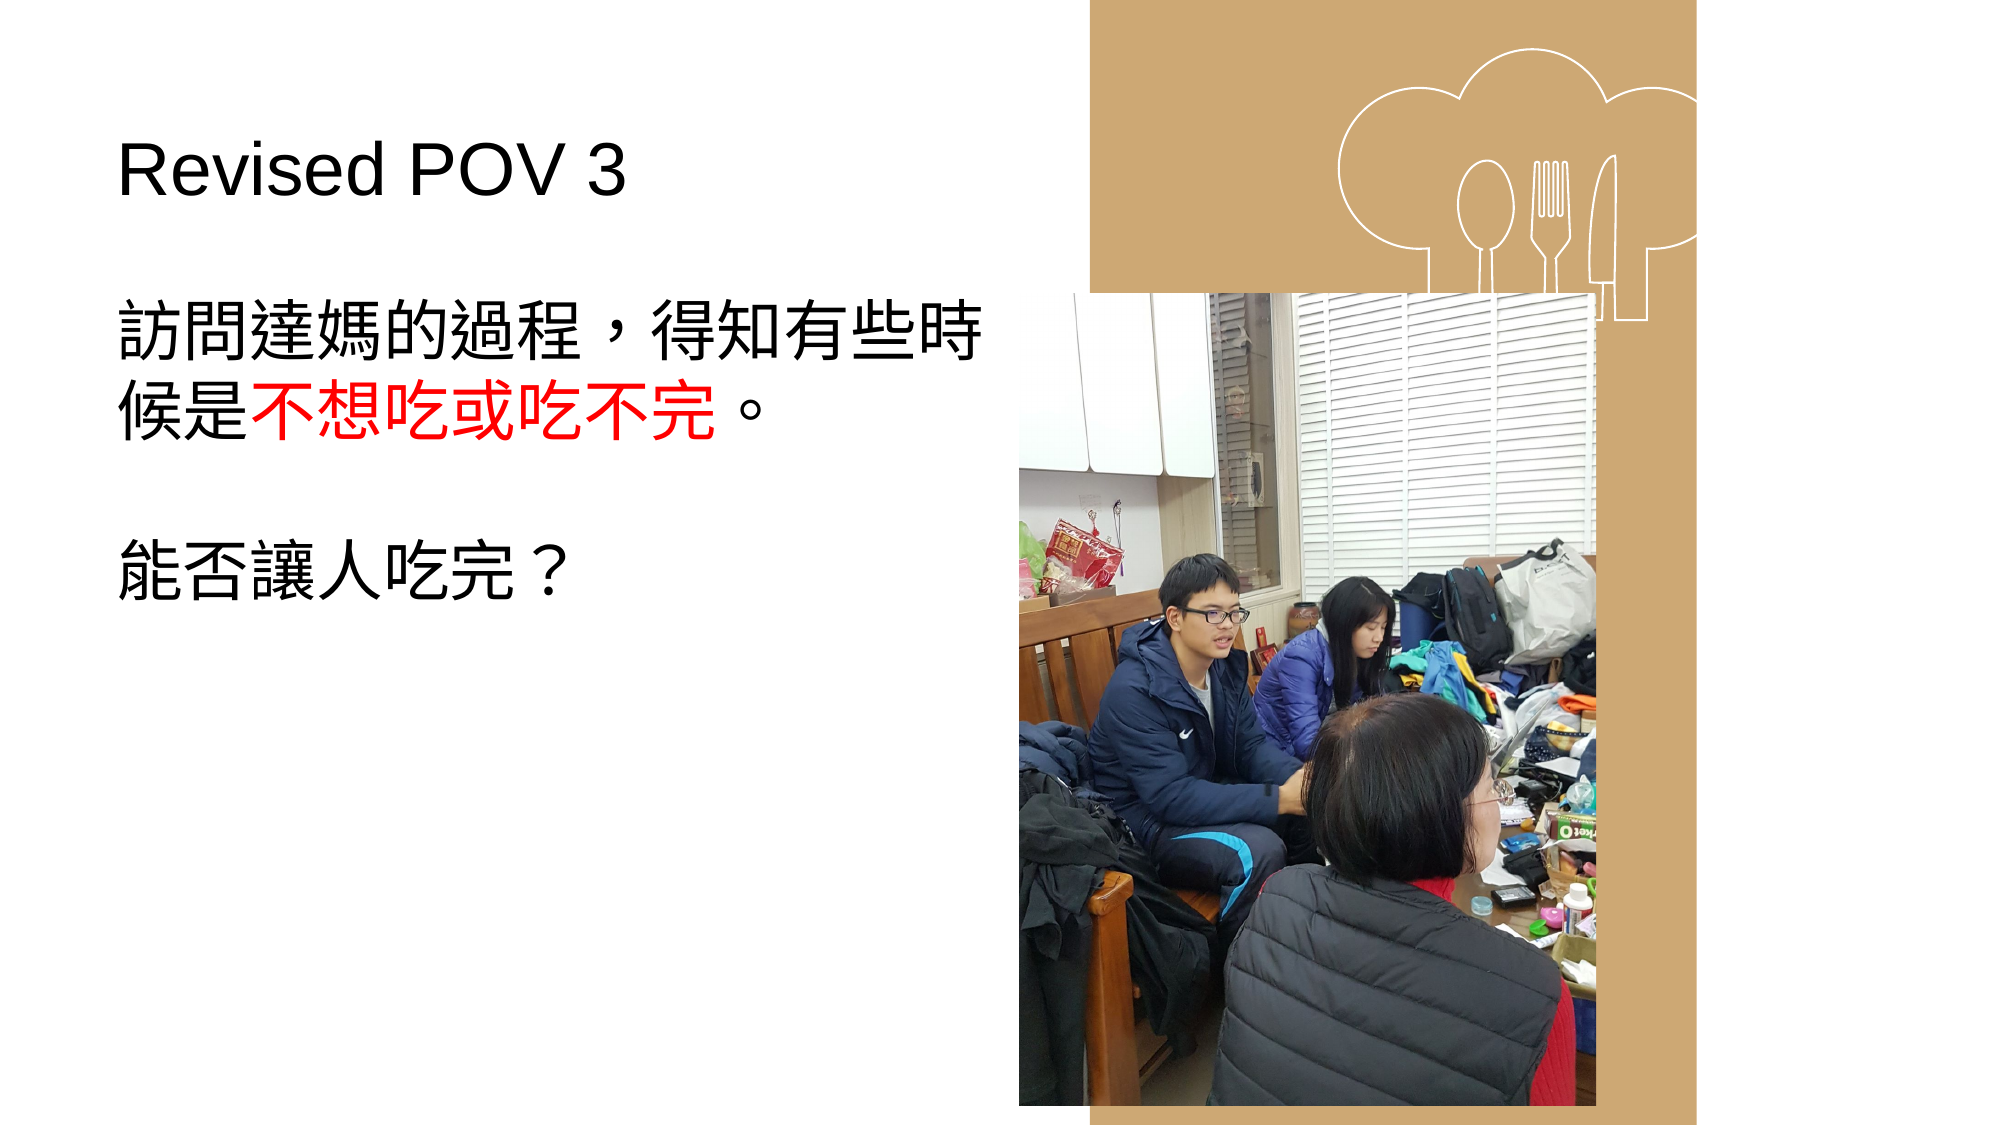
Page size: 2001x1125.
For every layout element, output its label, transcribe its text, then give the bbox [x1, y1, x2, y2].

text_box 訪問達媽的過程，得知有些時候是不想吃或吃不完。 能否讓人吃完？ [101, 281, 1059, 617]
picture [1019, 293, 1597, 1125]
text_box Revised POV 3 [101, 123, 2000, 242]
